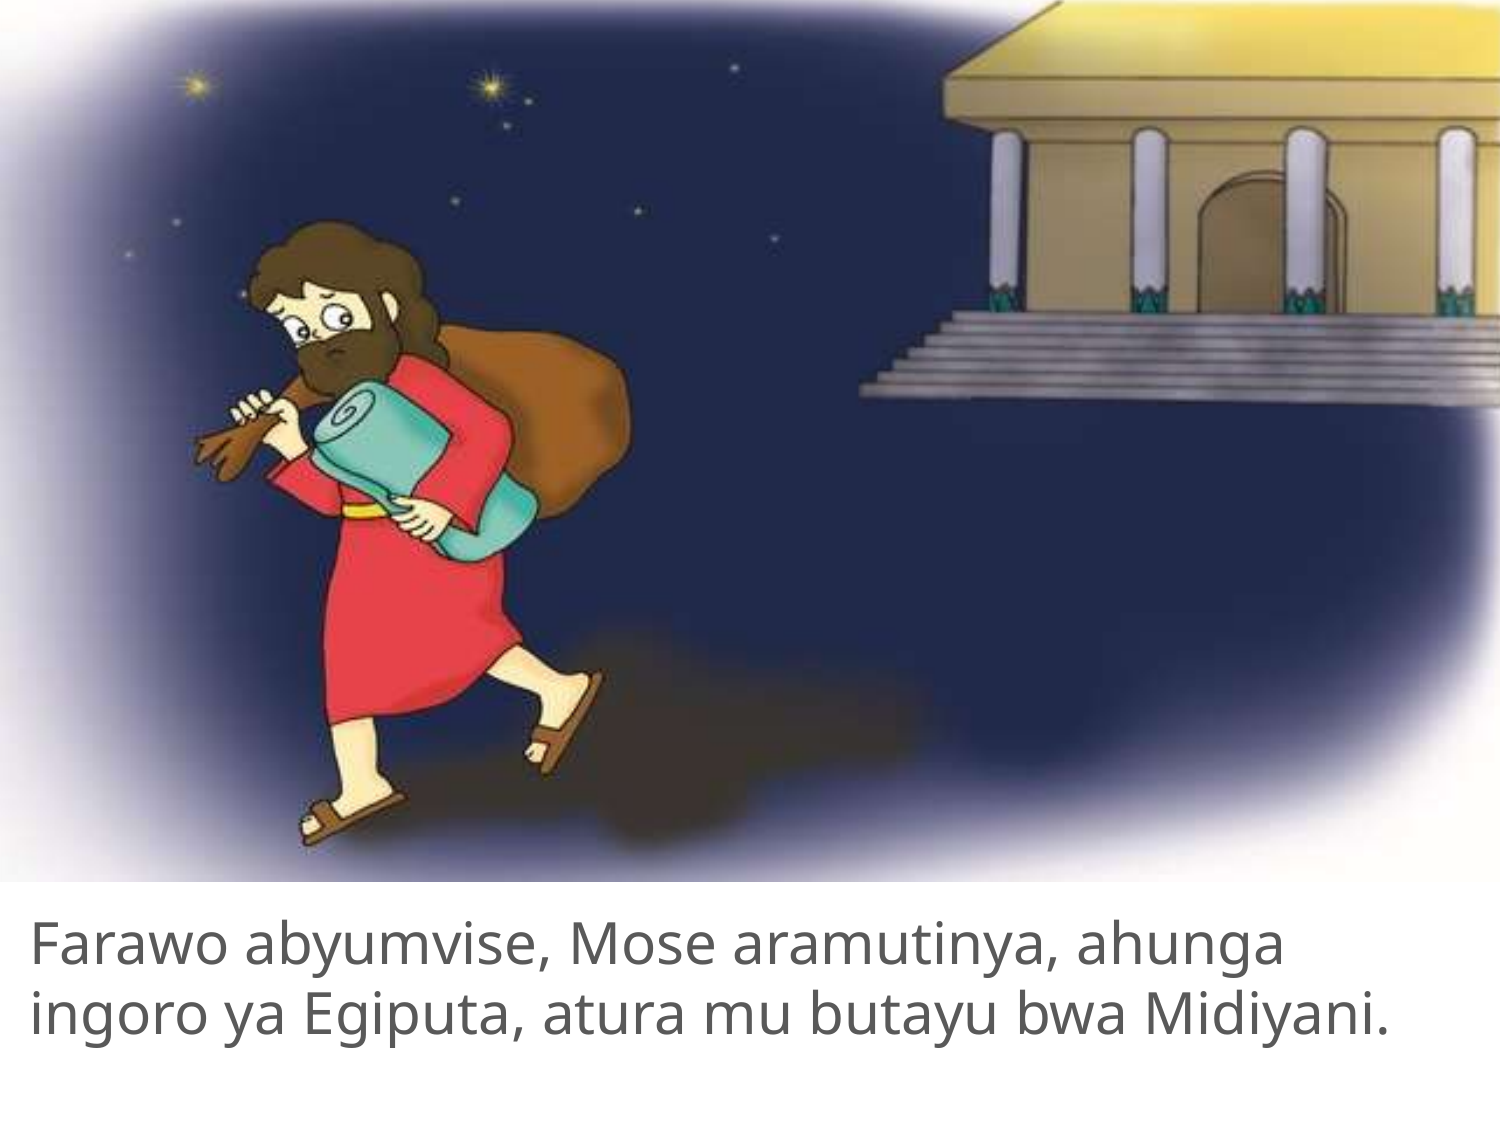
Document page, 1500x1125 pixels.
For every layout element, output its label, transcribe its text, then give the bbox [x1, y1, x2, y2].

picture [0, 0, 1500, 882]
text_box Farawo abyumvise, Mose aramutinya, ahunga ingoro ya Egiputa, atura mu butayu bwa Midiyani. [14, 898, 1486, 1054]
